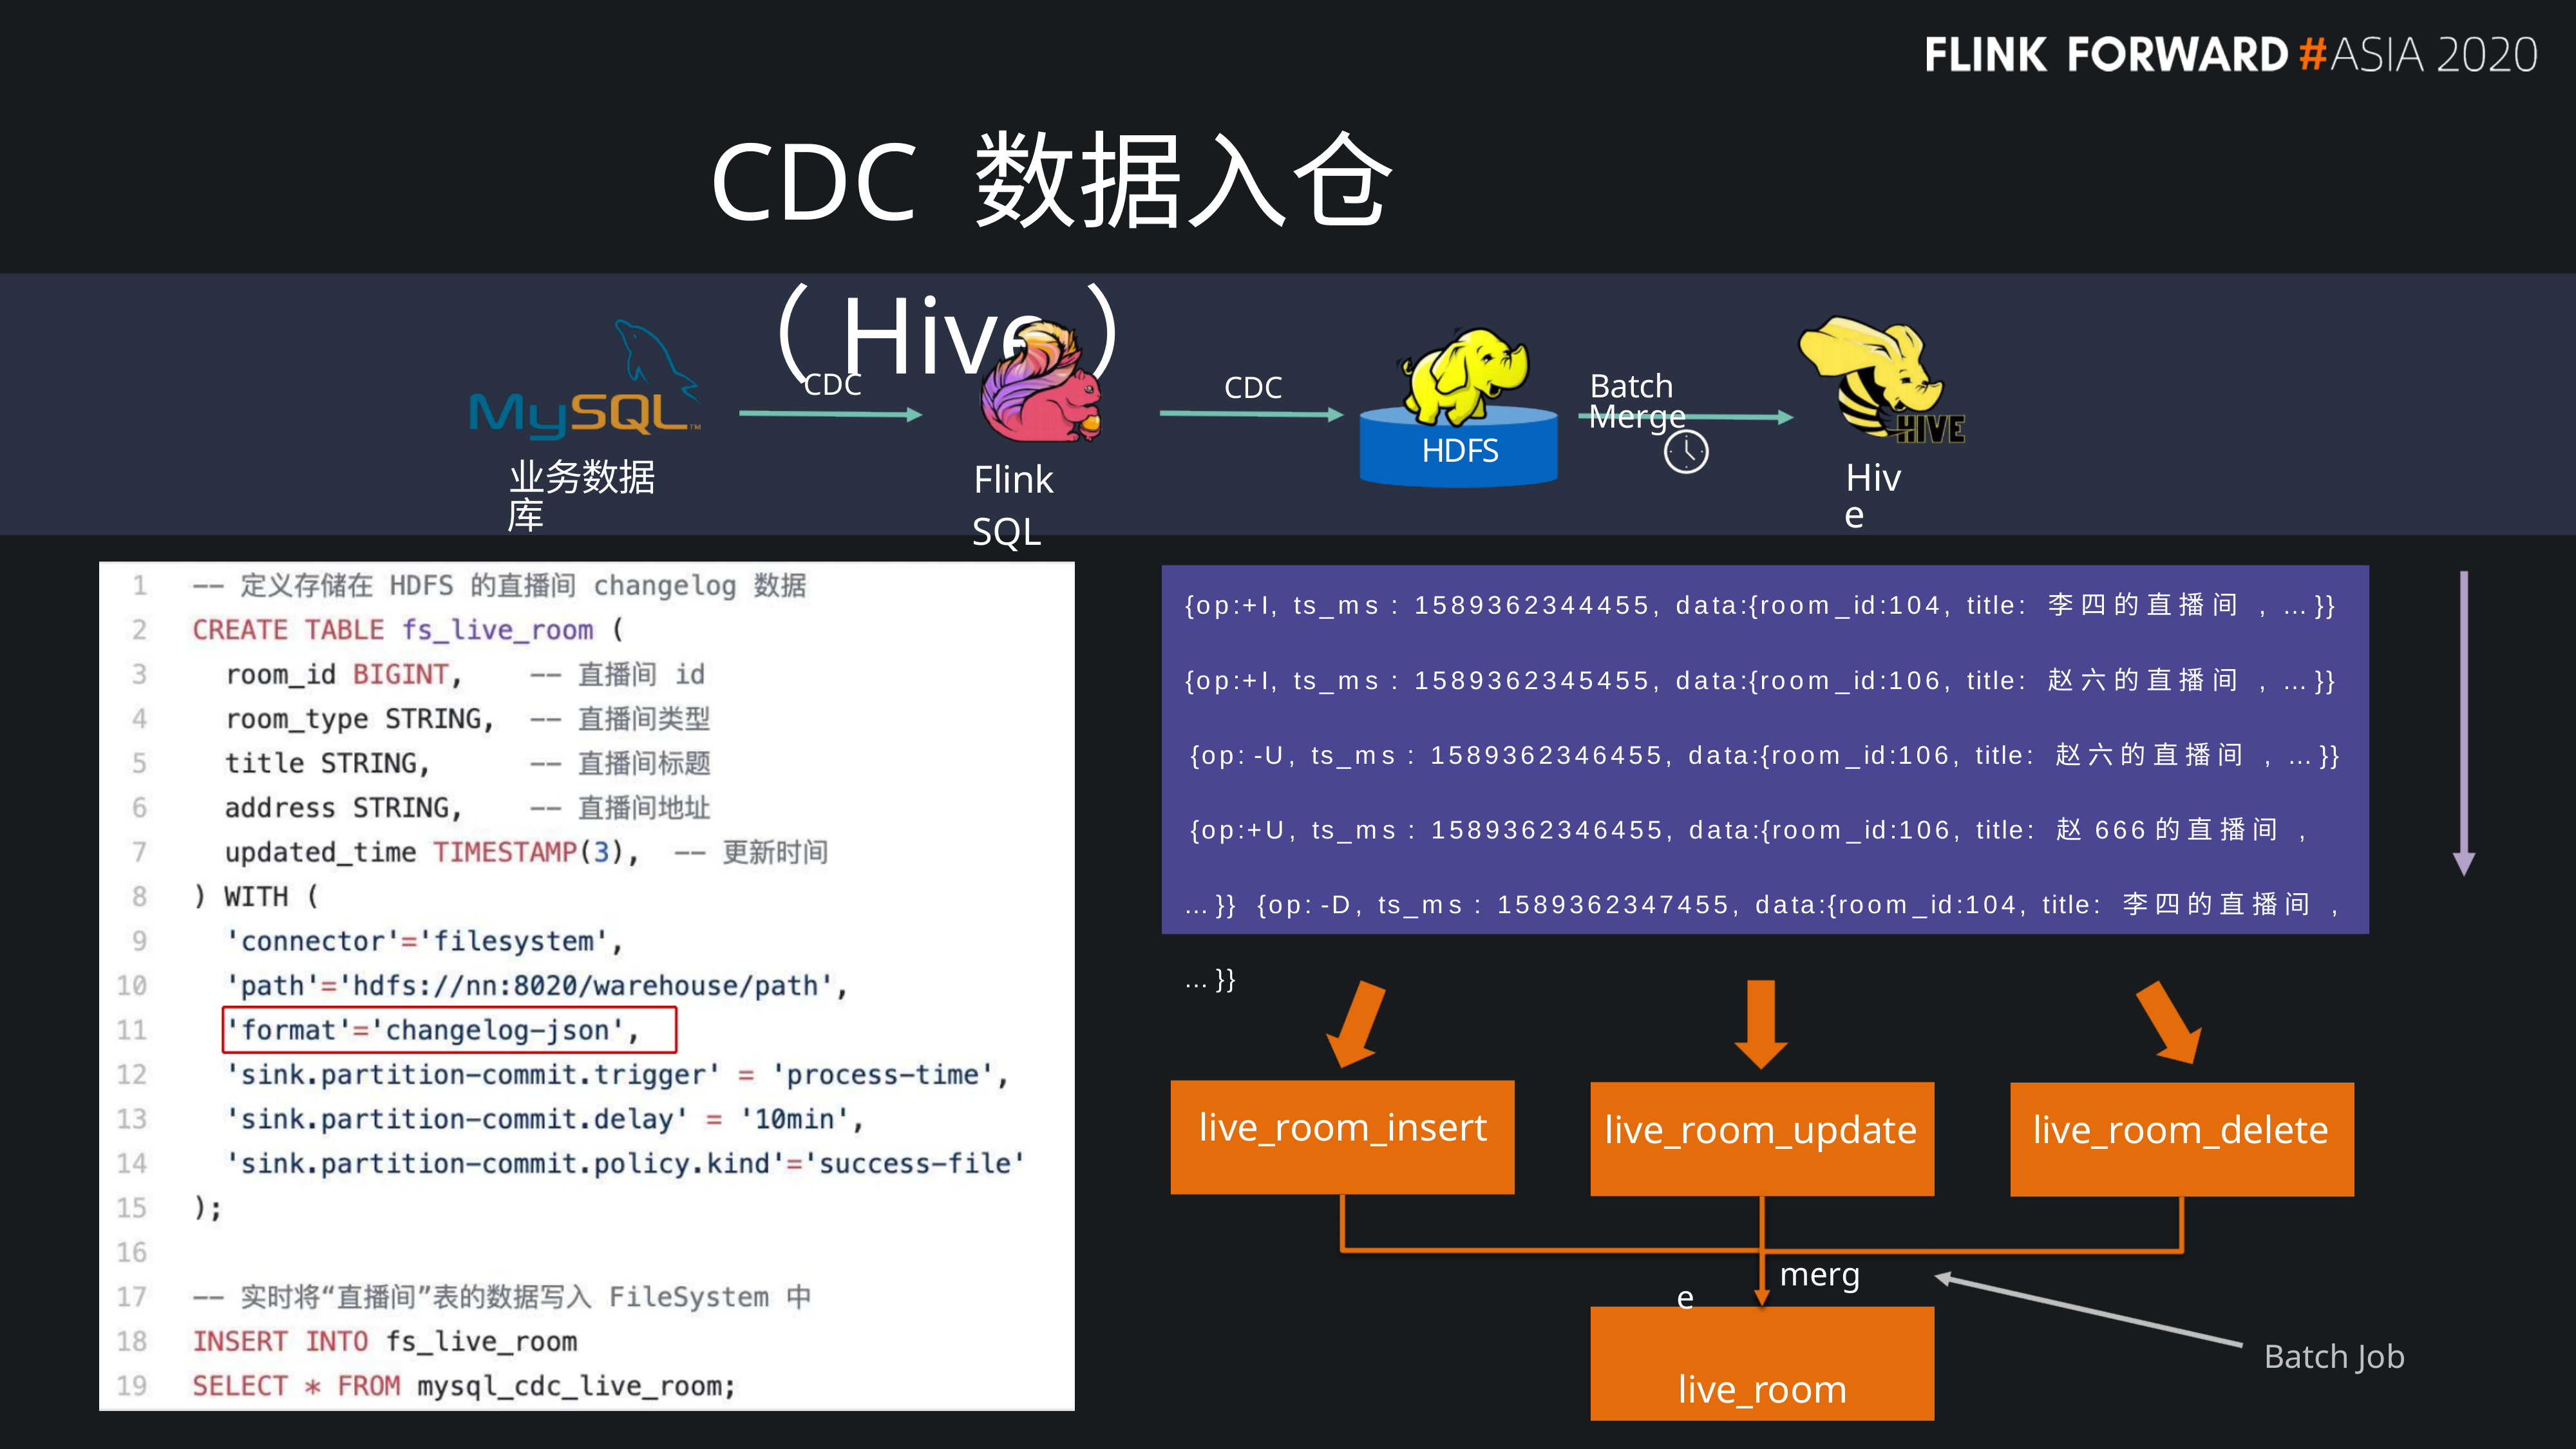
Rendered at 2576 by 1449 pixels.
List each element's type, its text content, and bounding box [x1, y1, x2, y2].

text_box Flink SQL [972, 447, 1133, 502]
text_box CDC [1222, 373, 1284, 406]
picture [1927, 36, 2537, 71]
text_box merge live_room [1676, 1349, 1878, 1388]
text_box Batch Job [2262, 1327, 2407, 1382]
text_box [1359, 405, 1558, 488]
text_box live_room_update [1591, 1082, 1935, 1189]
text_box CDC [802, 370, 864, 402]
picture [1160, 407, 1345, 424]
picture [1578, 312, 1971, 480]
text_box [1591, 1349, 1935, 1421]
picture [739, 407, 924, 424]
text_box {op:+I, ts_ms : 1589362344455, data:{room_id:104, title: 李四的直播间 , …}} {op:+I, ts_ms : 1589362345455, data:{room_id:106, title: 赵六的直播间 , …}} {op: -U, ts_ms : 1589362346455, data:{room_id:106, title: 赵六的直播间 , …}} {op:+U, ts_ms : 1589362346455, data:{room_id:106, title: 赵666的直播间 , …}} {op: -D, ts_ms : 1589362347455, data:{room_id:104, title: 李四的直播间 , …}} [1162, 565, 2370, 934]
picture [1325, 980, 1387, 1070]
picture [1734, 980, 1789, 1070]
picture [99, 562, 1075, 1411]
text_box [0, 273, 2576, 535]
text_box Batch Merge [1588, 361, 1780, 409]
text_box 业务数据库 [507, 459, 693, 500]
picture [980, 319, 1103, 442]
picture [2452, 571, 2477, 878]
text_box [0, 535, 2576, 1449]
text_box Hive [1844, 460, 1922, 500]
picture [470, 319, 702, 440]
picture [2135, 980, 2203, 1065]
text_box [0, 0, 2576, 273]
picture [1391, 321, 1560, 443]
picture [1331, 1189, 2244, 1349]
text_box live_room_insert [1171, 1080, 1515, 1195]
text_box CDC 数据入仓（Hive） [706, 84, 1829, 242]
text_box live_room_delete [2011, 1083, 2354, 1197]
